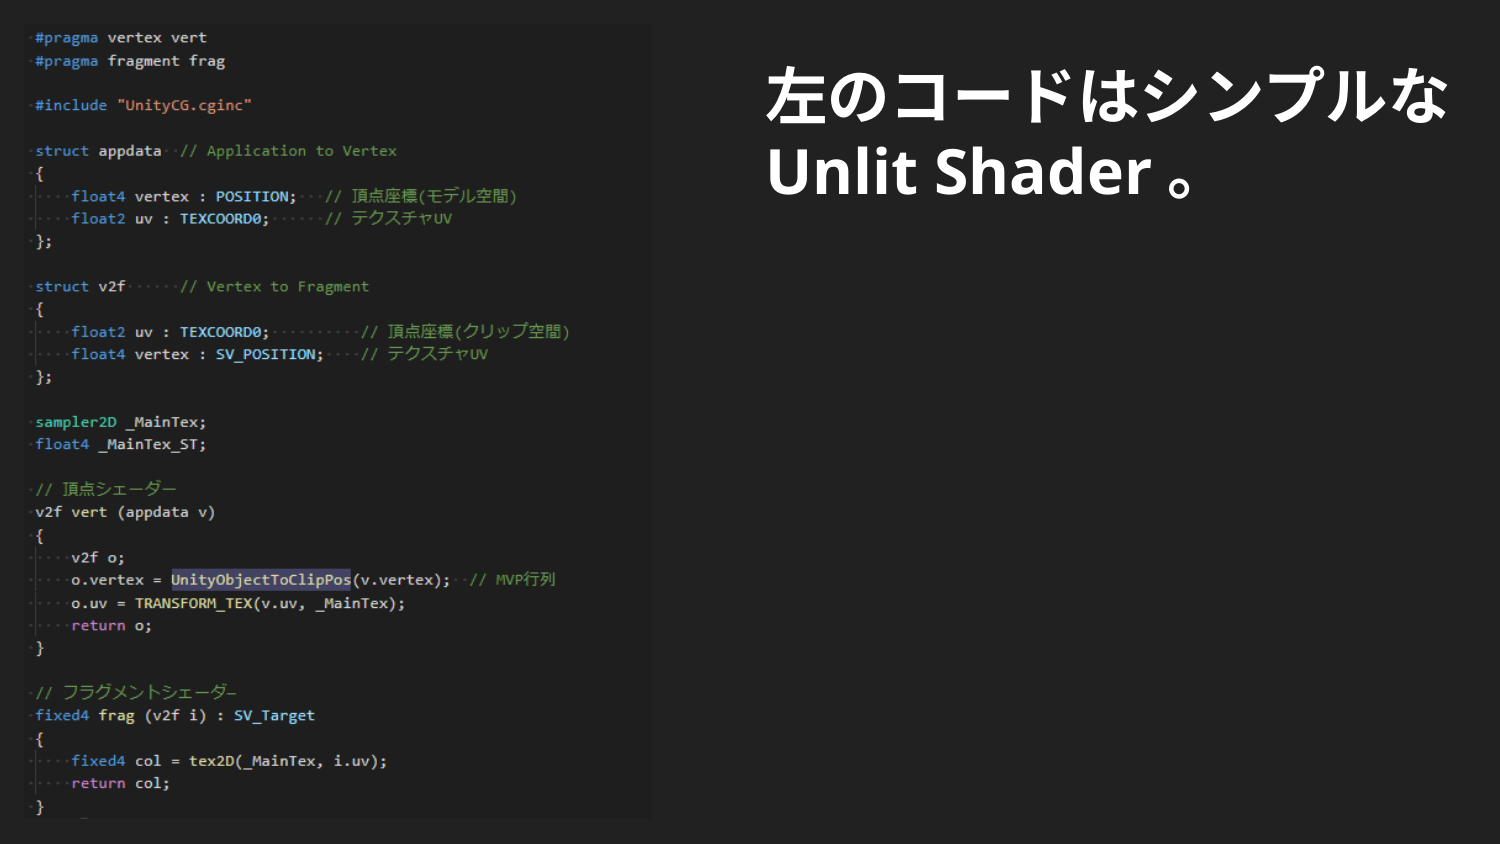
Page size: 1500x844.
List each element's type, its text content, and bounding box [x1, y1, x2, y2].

text_box 左のコードはシンプルな Unlit Shader。 [749, 42, 1473, 837]
picture [24, 24, 652, 819]
